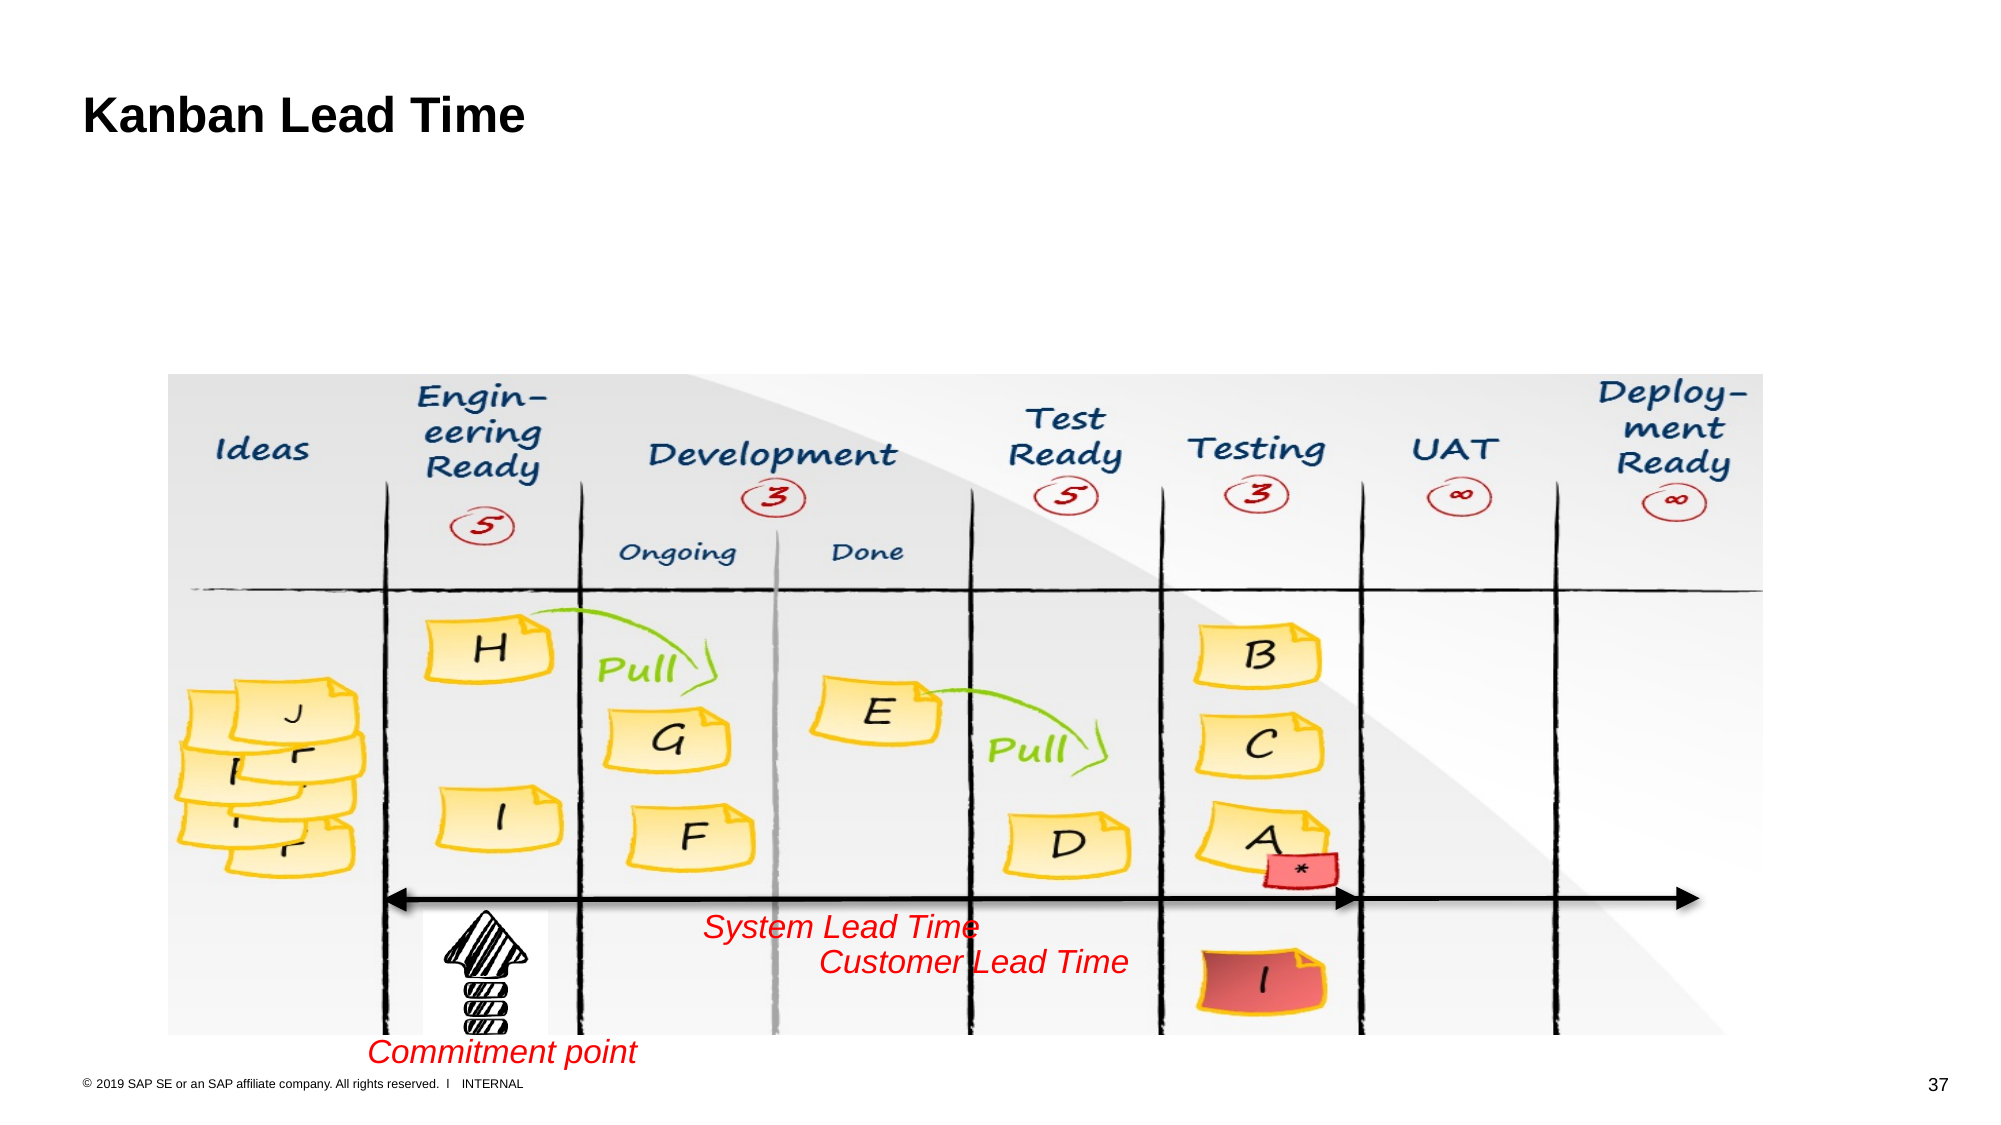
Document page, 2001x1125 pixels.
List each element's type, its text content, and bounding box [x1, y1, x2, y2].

picture [423, 989, 548, 1036]
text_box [382, 897, 1700, 989]
text_box Commitment point [352, 1047, 653, 1078]
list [167, 374, 1763, 1036]
title Kanban Lead Time [82, 82, 1918, 144]
